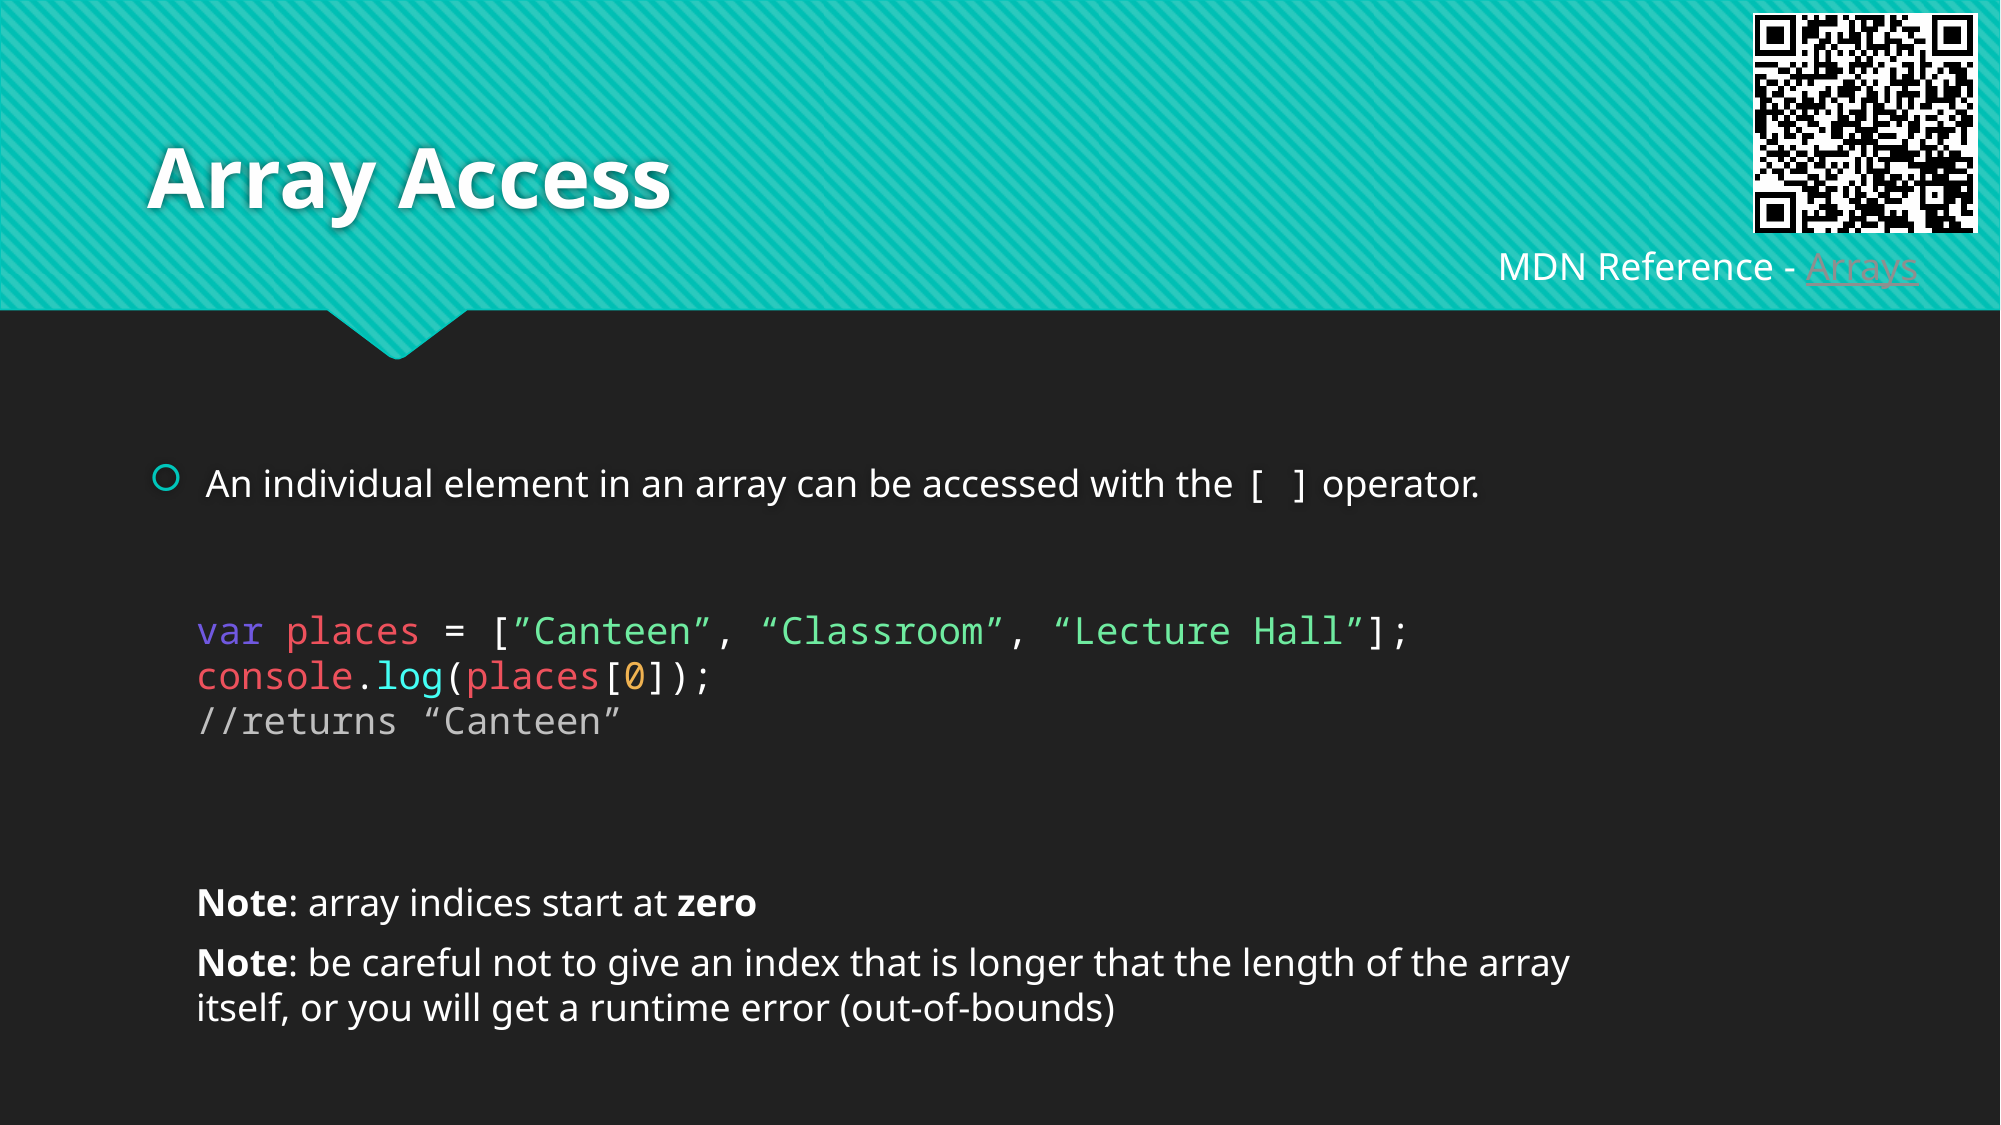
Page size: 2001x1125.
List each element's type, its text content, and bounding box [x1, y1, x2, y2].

text_box Note: be careful not to give an index that is longer that the length of the array itself, or you will get a runtime error (out-of-bounds) [181, 931, 1638, 1037]
picture [1752, 12, 1979, 233]
list An individual element in an array can be accessed with the [ ] operator. [134, 364, 1866, 600]
title Array Access [132, 73, 1752, 233]
text_box MDN Reference - Arrays [1482, 235, 1934, 302]
text_box Note: array indices start at zero [181, 871, 1380, 931]
text_box var places = [”Canteen”, “Classroom”, “Lecture Hall”]; console.log(places[0]); //returns “Canteen” [181, 599, 1544, 750]
